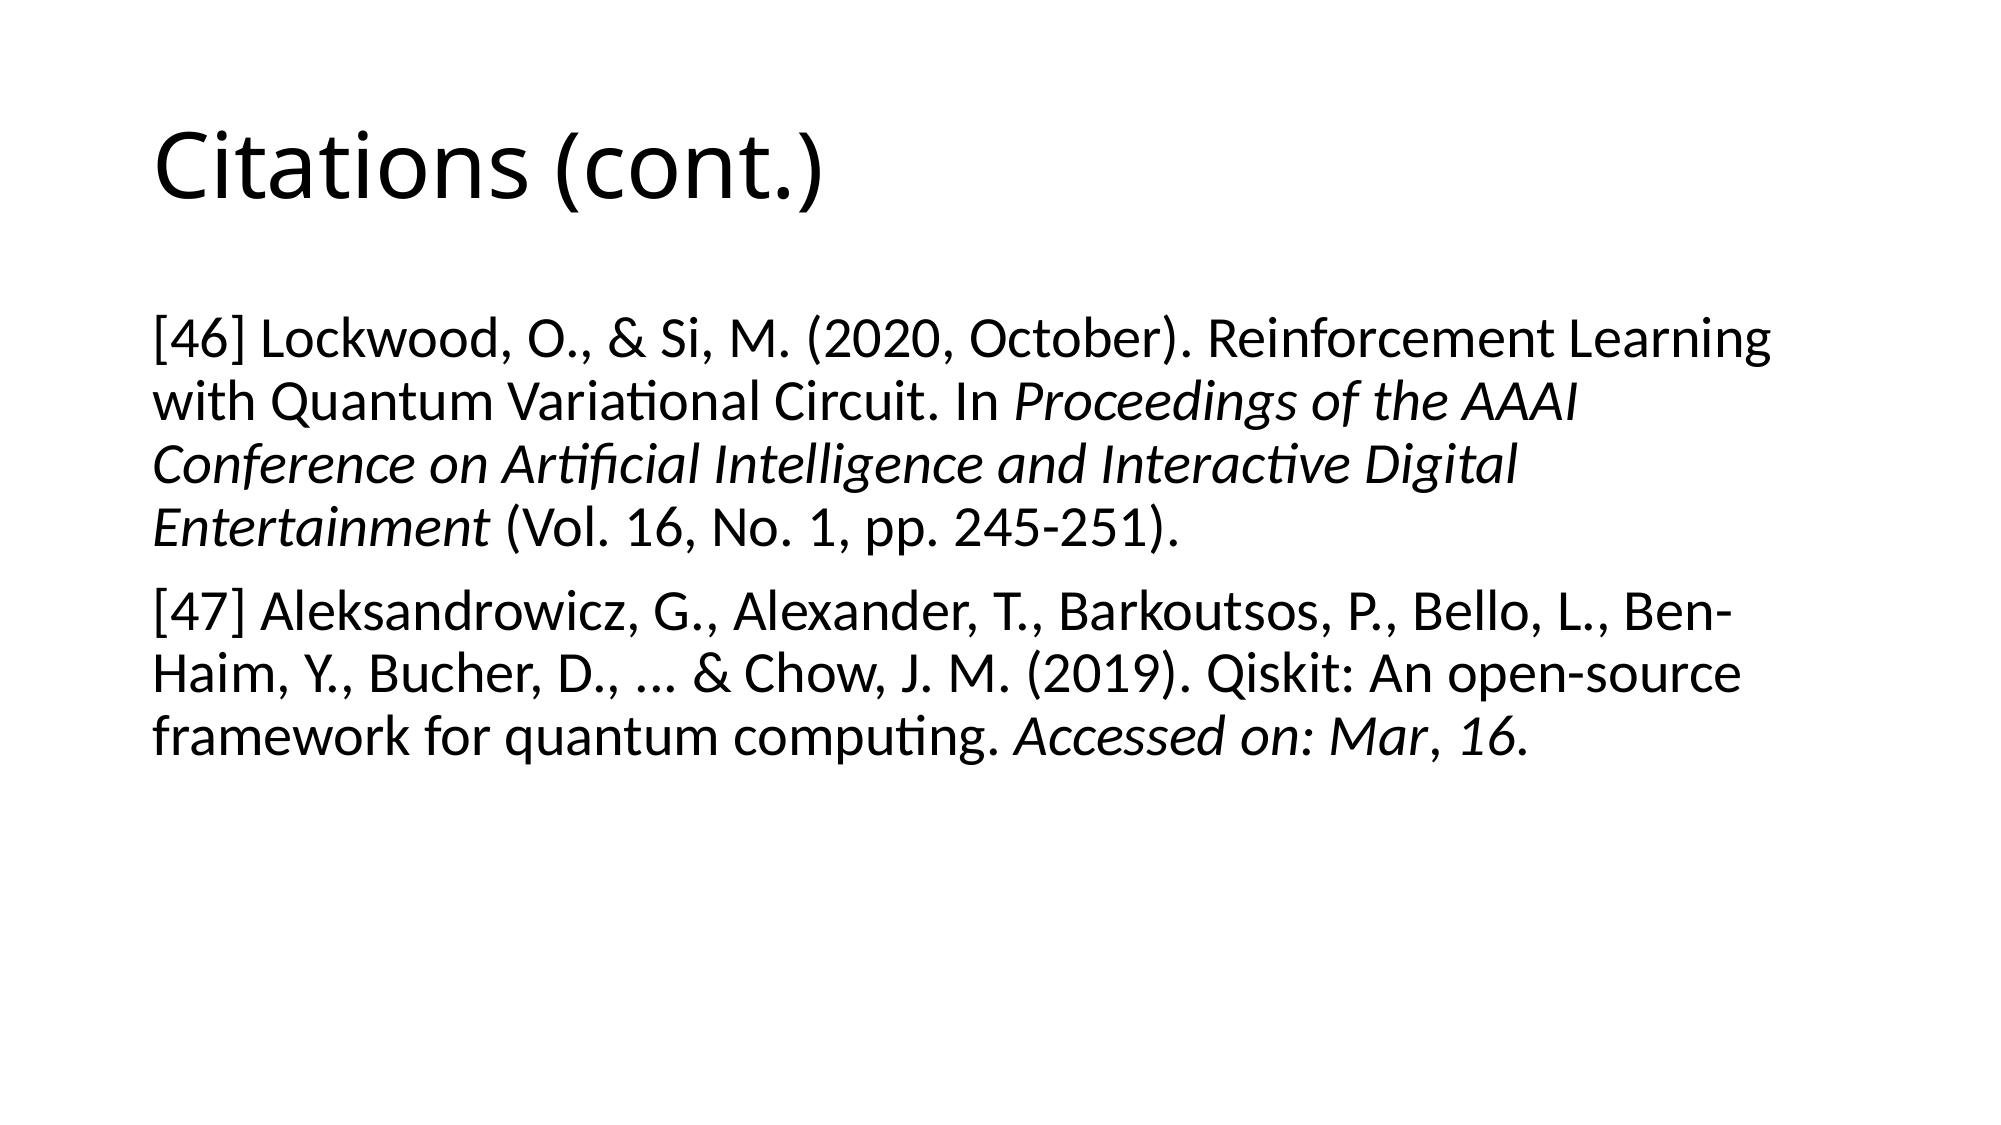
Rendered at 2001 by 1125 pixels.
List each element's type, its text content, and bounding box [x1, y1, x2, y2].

list [46] Lockwood, O., & Si, M. (2020, October). Reinforcement Learning with Quantum Variational Circuit. In Proceedings of the AAAI Conference on Artificial Intelligence and Interactive Digital Entertainment (Vol. 16, No. 1, pp. 245-251). [47] Aleksandrowicz, G., Alexander, T., Barkoutsos, P., Bello, L., Ben-Haim, Y., Bucher, D., ... & Chow, J. M. (2019). Qiskit: An open-source framework for quantum computing. Accessed on: Mar, 16. [137, 299, 1863, 1014]
title Citations (cont.) [137, 59, 1863, 278]
